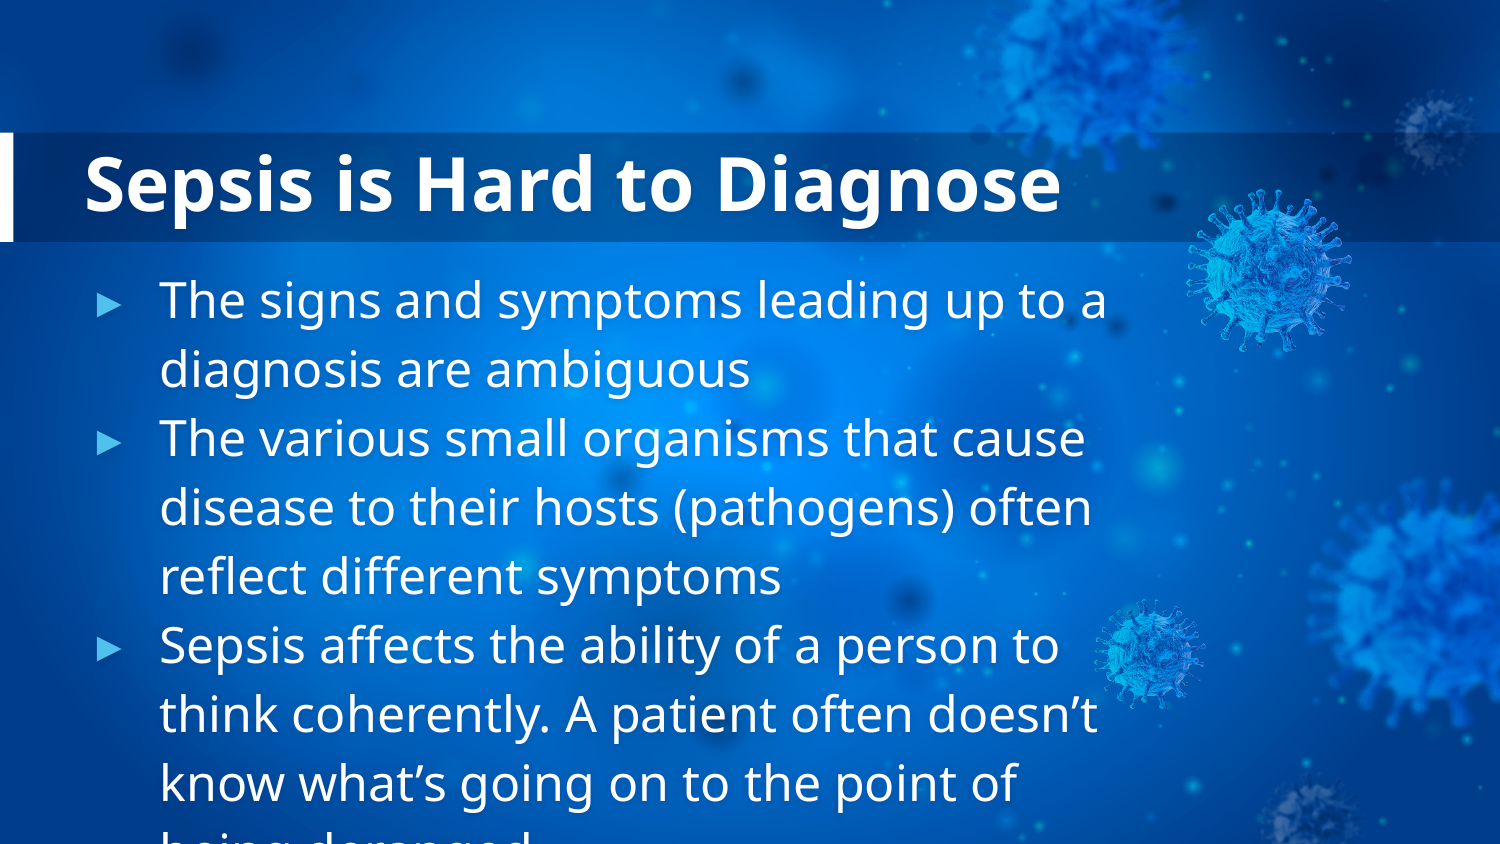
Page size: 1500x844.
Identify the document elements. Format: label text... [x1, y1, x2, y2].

picture [0, 0, 1500, 844]
list The signs and symptoms leading up to a diagnosis are ambiguous The various small organisms that cause disease to their hosts (pathogens) often reflect different symptoms Sepsis affects the ability of a person to think coherently. A patient often doesn’t know what’s going on to the point of being deranged [84, 259, 1130, 824]
title Sepsis is Hard to Diagnose [84, 132, 1300, 242]
